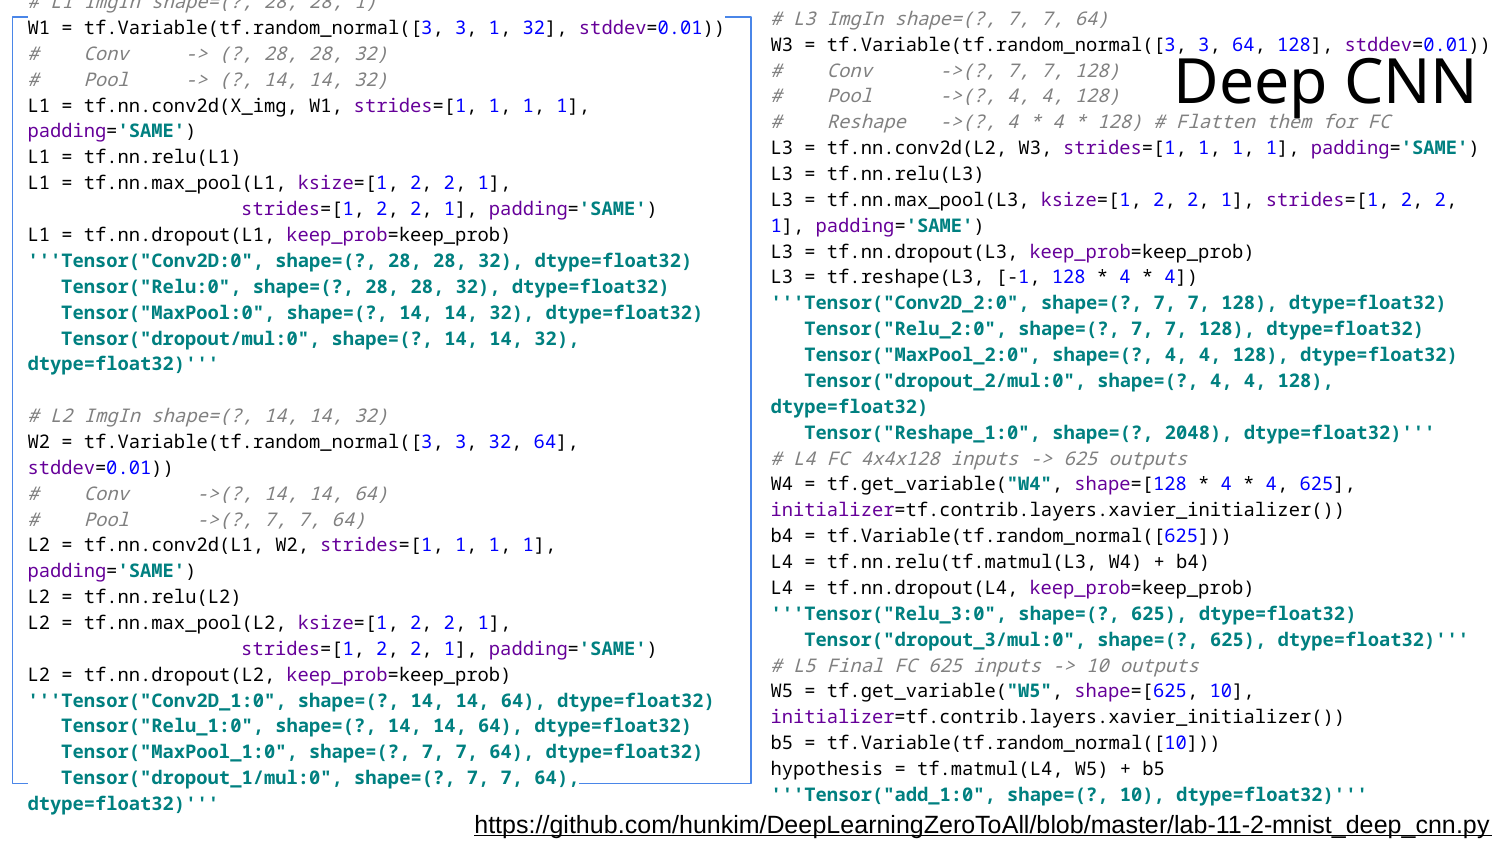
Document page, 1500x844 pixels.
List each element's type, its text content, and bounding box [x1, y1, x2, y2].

text_box # L1 ImgIn shape=(?, 28, 28, 1) W1 = tf.Variable(tf.random_normal([3, 3, 1, 32], stddev=0.01)) # Conv -> (?, 28, 28, 32) # Pool -> (?, 14, 14, 32) L1 = tf.nn.conv2d(X_img, W1, strides=[1, 1, 1, 1], padding='SAME') L1 = tf.nn.relu(L1) L1 = tf.nn.max_pool(L1, ksize=[1, 2, 2, 1], strides=[1, 2, 2, 1], padding='SAME') L1 = tf.nn.dropout(L1, keep_prob=keep_prob) '''Tensor("Conv2D:0", shape=(?, 28, 28, 32), dtype=float32) Tensor("Relu:0", shape=(?, 28, 28, 32), dtype=float32) Tensor("MaxPool:0", shape=(?, 14, 14, 32), dtype=float32) Tensor("dropout/mul:0", shape=(?, 14, 14, 32), dtype=float32)''' # L2 ImgIn shape=(?, 14, 14, 32) W2 = tf.Variable(tf.random_normal([3, 3, 32, 64], stddev=0.01)) # Conv ->(?, 14, 14, 64) # Pool ->(?, 7, 7, 64) L2 = tf.nn.conv2d(L1, W2, strides=[1, 1, 1, 1], padding='SAME') L2 = tf.nn.relu(L2) L2 = tf.nn.max_pool(L2, ksize=[1, 2, 2, 1], strides=[1, 2, 2, 1], padding='SAME') L2 = tf.nn.dropout(L2, keep_prob=keep_prob) '''Tensor("Conv2D_1:0", shape=(?, 14, 14, 64), dtype=float32) Tensor("Relu_1:0", shape=(?, 14, 14, 64), dtype=float32) Tensor("MaxPool_1:0", shape=(?, 7, 7, 64), dtype=float32) Tensor("dropout_1/mul:0", shape=(?, 7, 7, 64), dtype=float32)''' [12, 17, 752, 784]
text_box # L3 ImgIn shape=(?, 7, 7, 64) W3 = tf.Variable(tf.random_normal([3, 3, 64, 128], stddev=0.01)) # Conv ->(?, 7, 7, 128) # Pool ->(?, 4, 4, 128) # Reshape ->(?, 4 * 4 * 128) # Flatten them for FC L3 = tf.nn.conv2d(L2, W3, strides=[1, 1, 1, 1], padding='SAME') L3 = tf.nn.relu(L3) L3 = tf.nn.max_pool(L3, ksize=[1, 2, 2, 1], strides=[1, 2, 2, 1], padding='SAME') L3 = tf.nn.dropout(L3, keep_prob=keep_prob) L3 = tf.reshape(L3, [-1, 128 * 4 * 4]) '''Tensor("Conv2D_2:0", shape=(?, 7, 7, 128), dtype=float32) Tensor("Relu_2:0", shape=(?, 7, 7, 128), dtype=float32) Tensor("MaxPool_2:0", shape=(?, 4, 4, 128), dtype=float32) Tensor("dropout_2/mul:0", shape=(?, 4, 4, 128), dtype=float32) Tensor("Reshape_1:0", shape=(?, 2048), dtype=float32)''' # L4 FC 4x4x128 inputs -> 625 outputs W4 = tf.get_variable("W4", shape=[128 * 4 * 4, 625], initializer=tf.contrib.layers.xavier_initializer()) b4 = tf.Variable(tf.random_normal([625])) L4 = tf.nn.relu(tf.matmul(L3, W4) + b4) L4 = tf.nn.dropout(L4, keep_prob=keep_prob) '''Tensor("Relu_3:0", shape=(?, 625), dtype=float32) Tensor("dropout_3/mul:0", shape=(?, 625), dtype=float32)''' # L5 Final FC 625 inputs -> 10 outputs W5 = tf.get_variable("W5", shape=[625, 10], initializer=tf.contrib.layers.xavier_initializer()) b5 = tf.Variable(tf.random_normal([10])) hypothesis = tf.matmul(L4, W5) + b5 '''Tensor("add_1:0", shape=(?, 10), dtype=float32)''' [755, 0, 1500, 783]
text_box https://github.com/hunkim/DeepLearningZeroToAll/blob/master/lab-11-2-mnist_deep_cnn.py [459, 783, 1500, 844]
title Deep CNN [1052, 12, 1500, 146]
